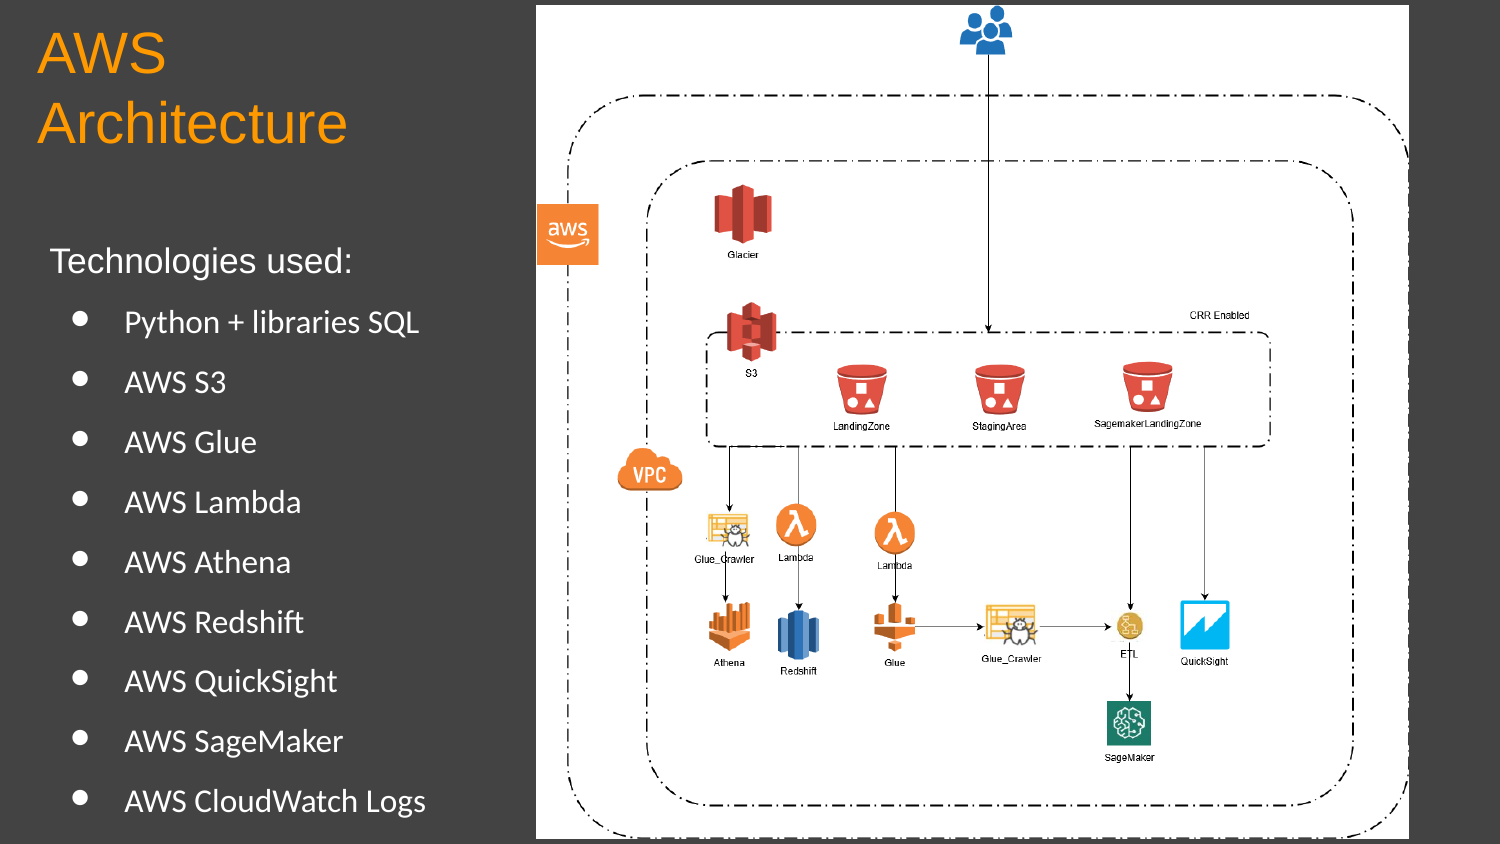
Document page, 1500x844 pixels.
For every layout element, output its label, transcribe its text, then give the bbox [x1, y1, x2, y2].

picture [536, 4, 1409, 839]
title AWS Architecture [22, 0, 451, 144]
text_box Technologies used: Python + libraries SQL AWS S3 AWS Glue AWS Lambda AWS Athena AWS Redshift AWS QuickSight AWS SageMaker AWS CloudWatch Logs [34, 201, 451, 798]
